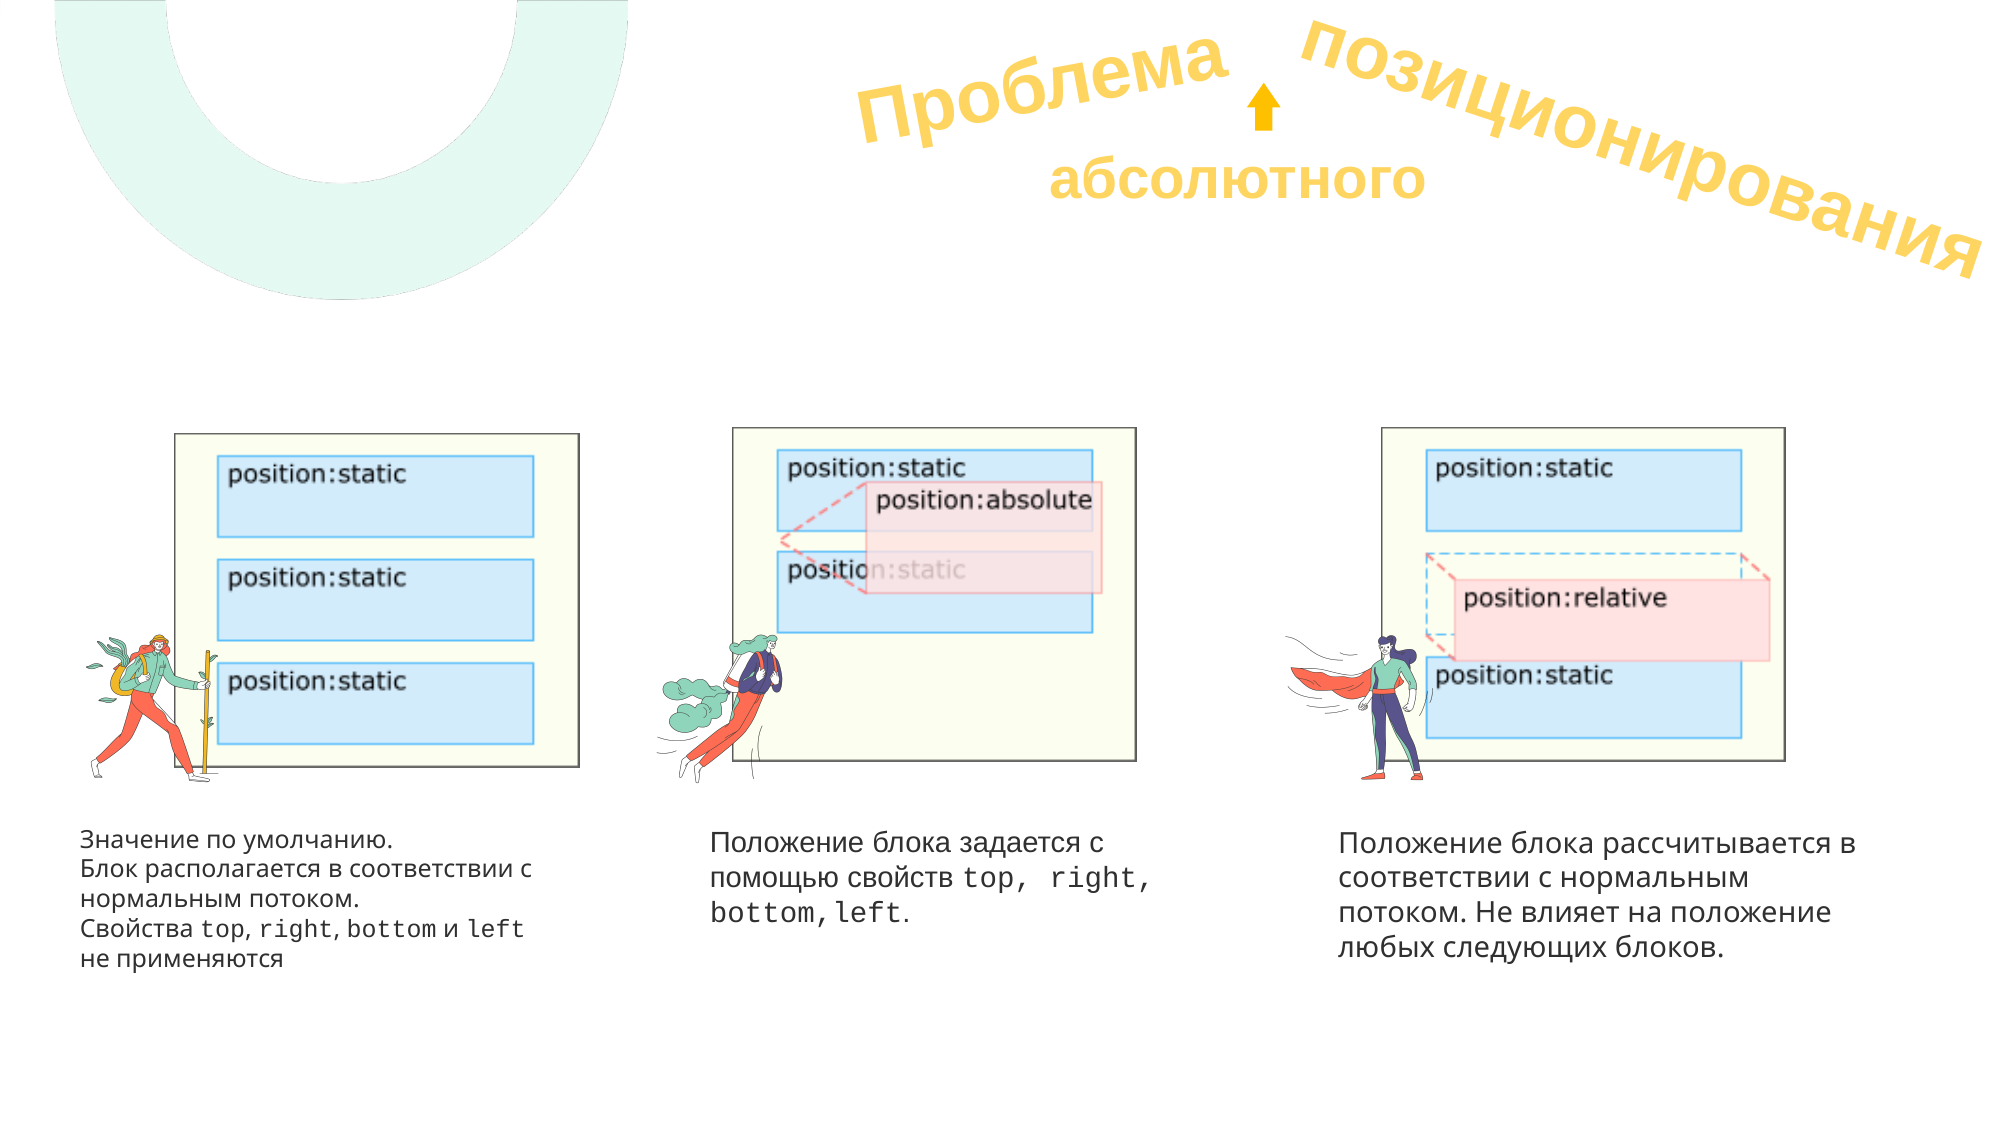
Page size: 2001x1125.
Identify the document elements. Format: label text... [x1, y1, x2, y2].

text_box Положение блока рассчитывается в соответствии с нормальным потоком. Не влияет на положение любых следующих блоков. [1323, 816, 1885, 972]
picture [1276, 426, 1786, 783]
text_box Положение блока задается с помощью свойств top, right, bottom,left. [695, 815, 1226, 936]
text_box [823, 27, 2000, 218]
picture [638, 426, 1138, 787]
text_box Значение по умолчанию. Блок располагается в соответствии с нормальным потоком. Свойства top, right, bottom и left не применяются [65, 815, 560, 981]
picture [55, 0, 627, 784]
